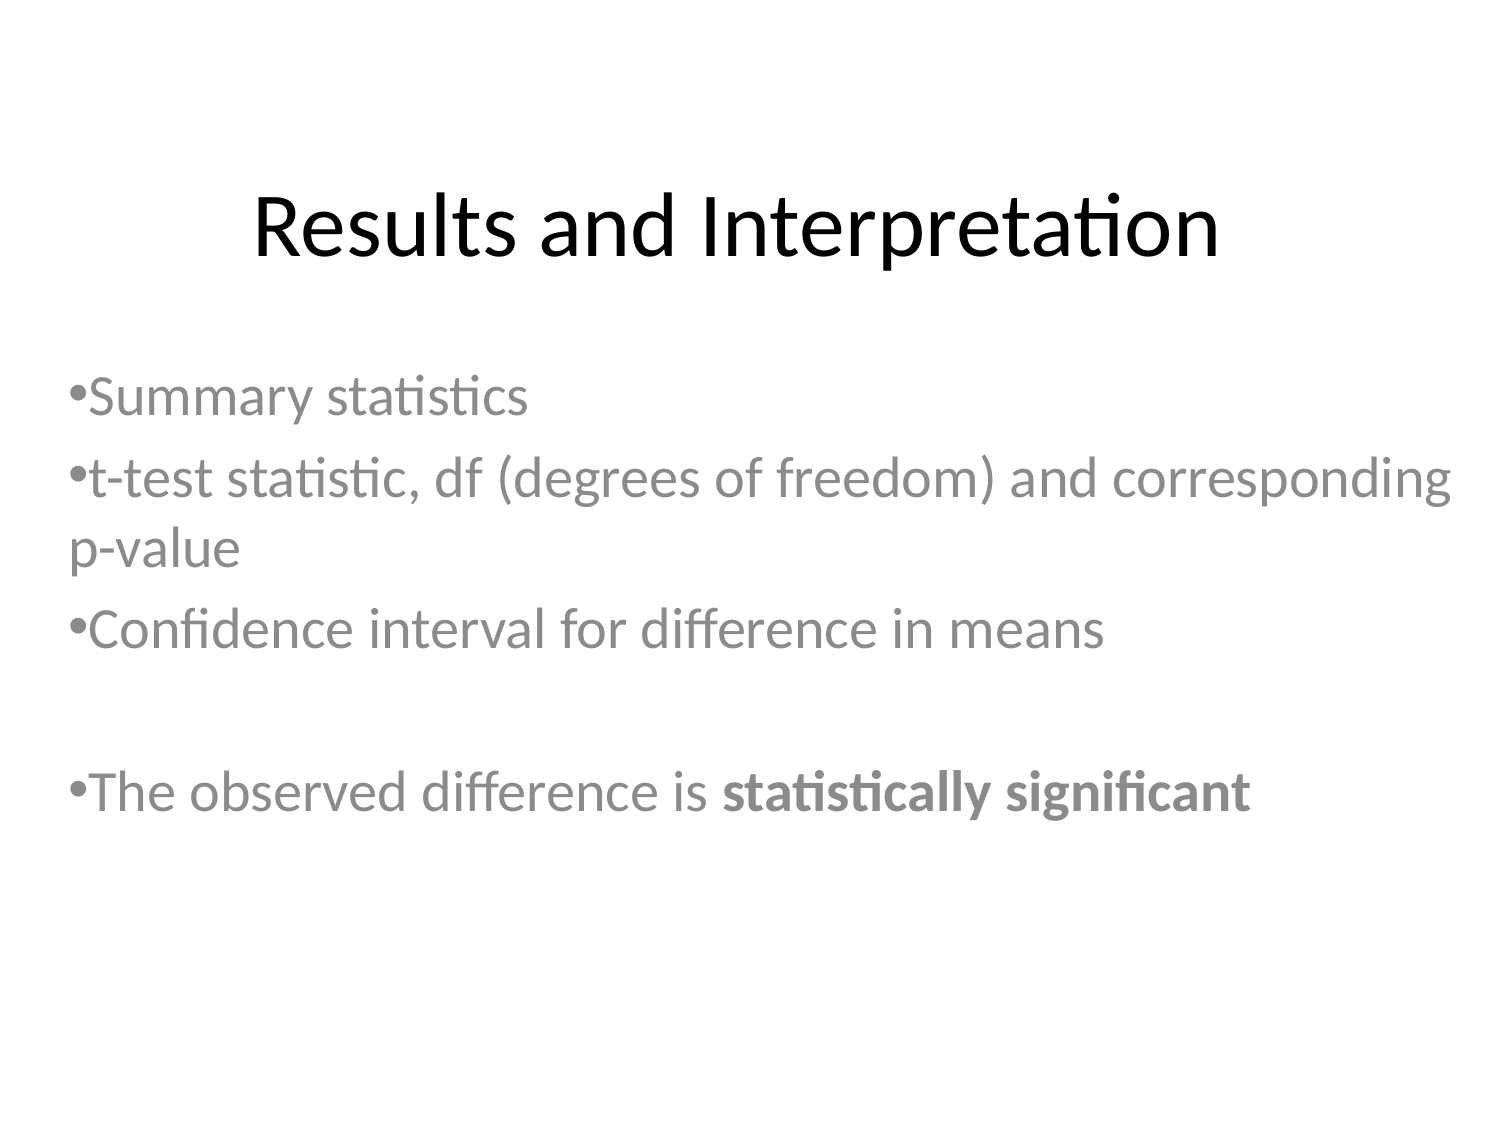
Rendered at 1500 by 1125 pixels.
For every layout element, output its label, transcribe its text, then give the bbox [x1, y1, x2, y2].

subtitle Summary statistics t-test statistic, df (degrees of freedom) and corresponding p-value Confidence interval for difference in means The observed difference is statistically significant [53, 349, 1471, 941]
title Results and Interpretation [100, 78, 1376, 362]
